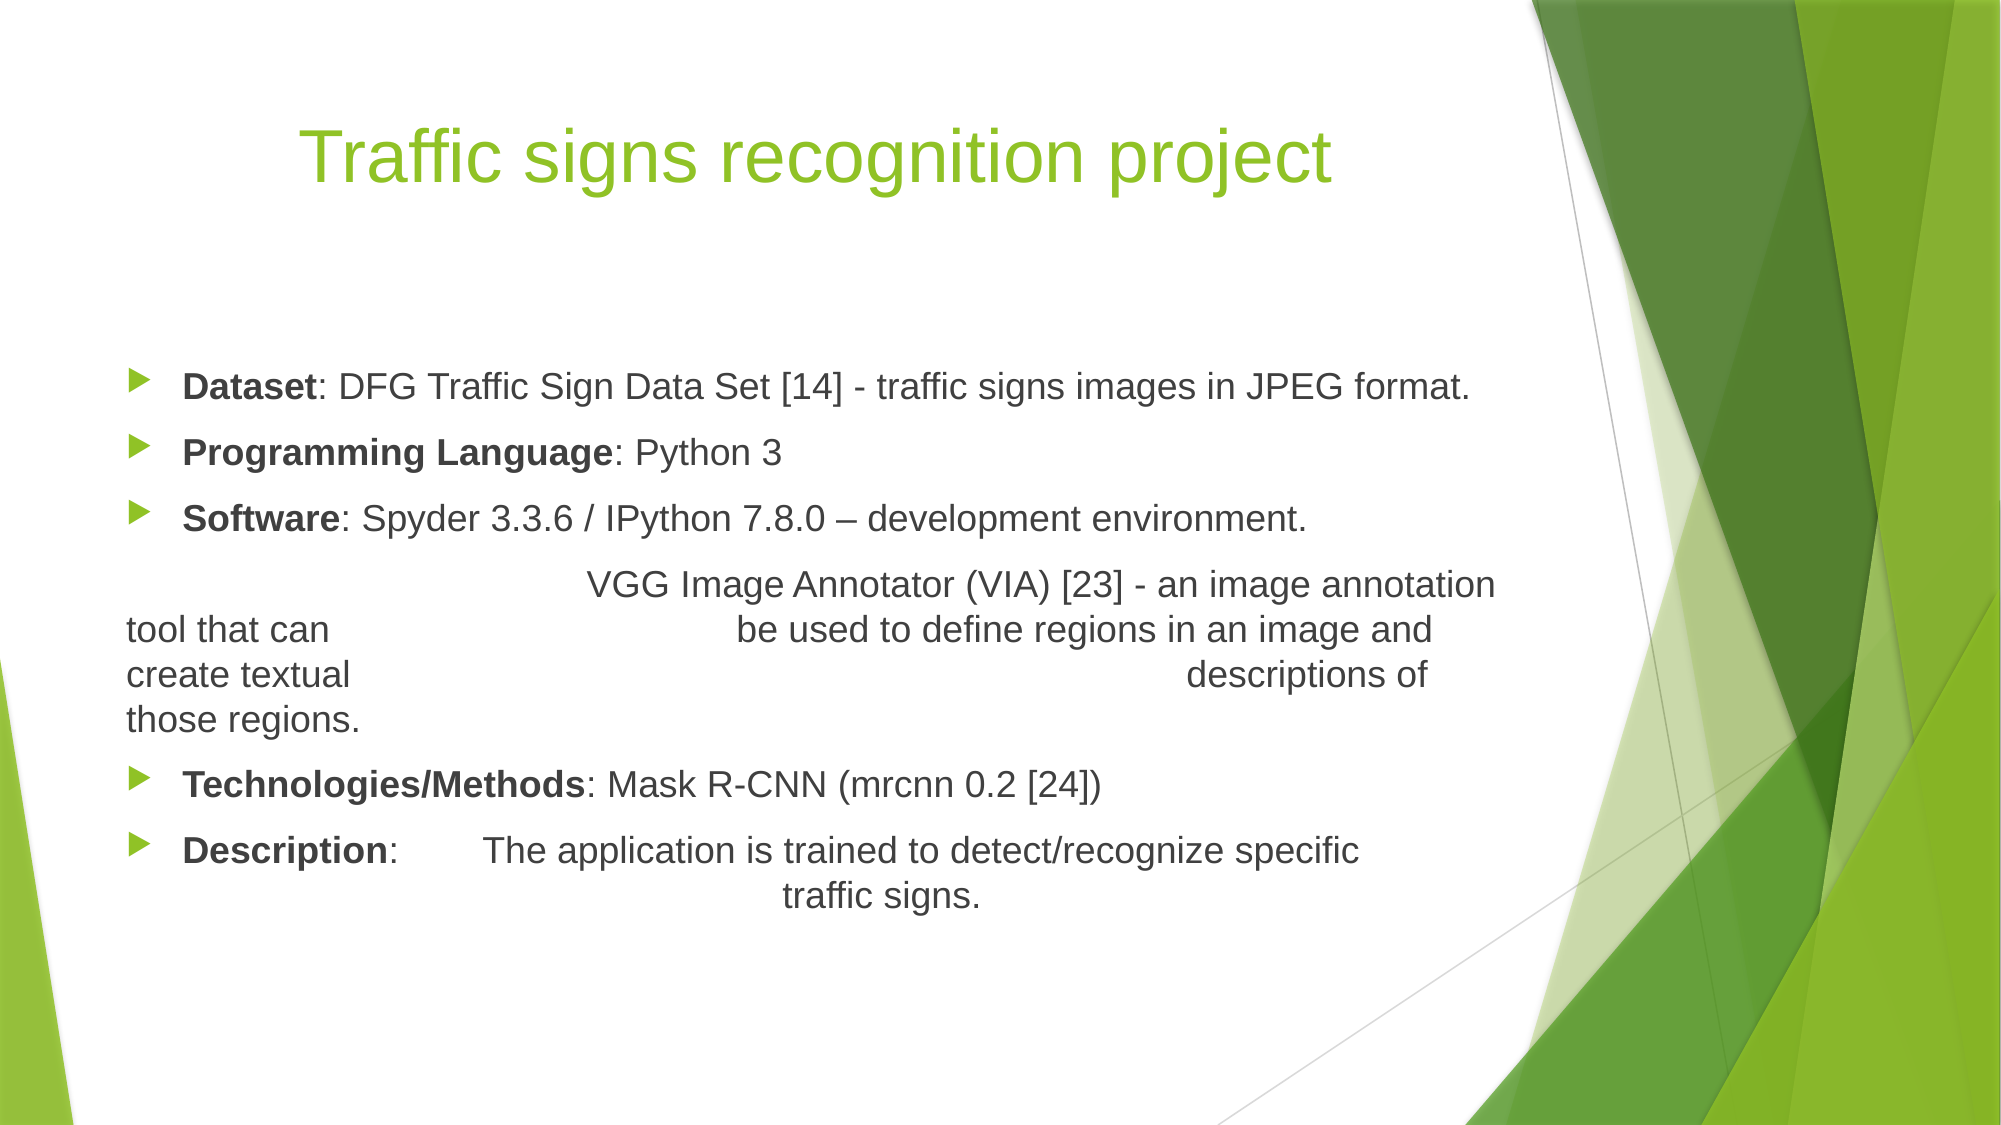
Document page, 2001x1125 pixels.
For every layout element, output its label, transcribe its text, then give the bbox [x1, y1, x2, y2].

title Traffic signs recognition project [111, 99, 1522, 317]
list Dataset: DFG Traffic Sign Data Set [14] - traffic signs images in JPEG format. Programming Language: Python 3 Software: Spyder 3.3.6 / IPython 7.8.0 – development environment. VGG Image Annotator (VIA) [23] - an image annotation tool that can be used to define regions in an image and create textual descriptions of those regions. Technologies/Methods: Mask R-CNN (mrcnn 0.2 [24]) Description: The application is trained to detect/recognize specific traffic signs. [111, 354, 1522, 992]
